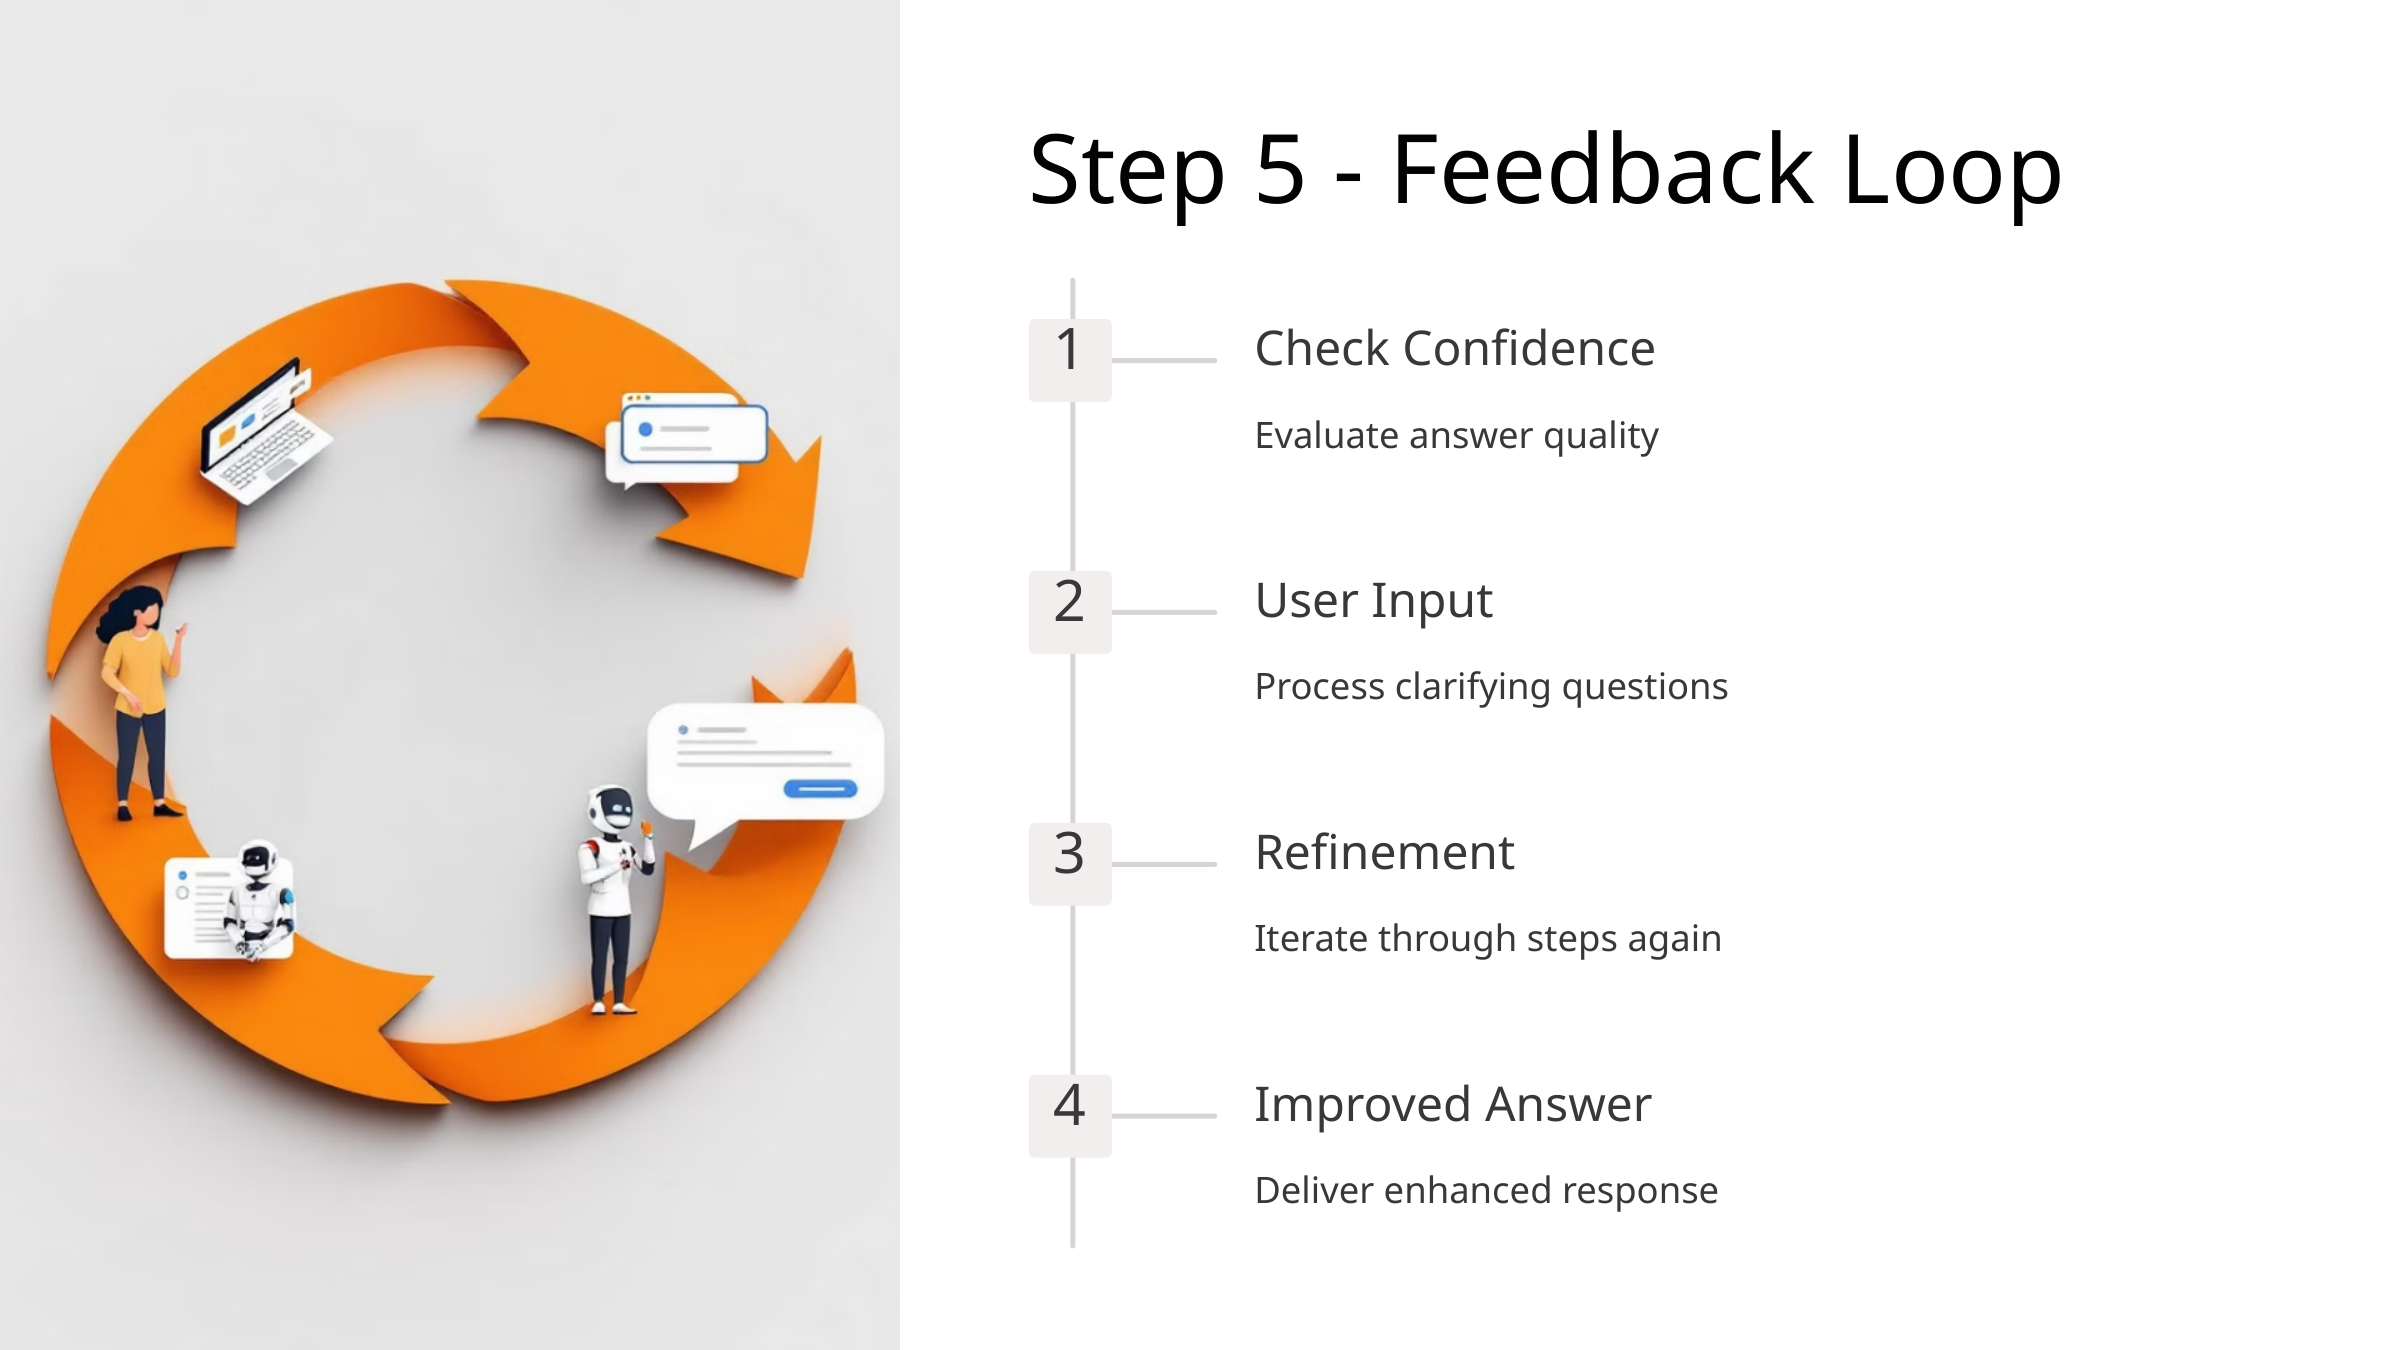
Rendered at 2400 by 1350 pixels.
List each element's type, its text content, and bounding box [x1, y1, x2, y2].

text_box Process clarifying questions [1254, 648, 2271, 708]
text_box [1028, 319, 1112, 402]
text_box Step 5 - Feedback Loop [1028, 101, 2014, 223]
text_box [1070, 1158, 1076, 1249]
text_box Refinement [1254, 818, 1738, 879]
text_box Iterate through steps again [1254, 900, 2271, 960]
text_box 3 [1041, 828, 1100, 901]
text_box 4 [1041, 1079, 1100, 1153]
text_box [1028, 570, 1112, 654]
text_box [1070, 906, 1076, 1074]
text_box [1112, 609, 1218, 615]
text_box [1070, 277, 1076, 319]
text_box [1112, 358, 1218, 364]
text_box [1112, 1113, 1218, 1119]
text_box [1112, 861, 1218, 867]
text_box Check Confidence [1254, 314, 1738, 375]
text_box Evaluate answer quality [1254, 396, 2271, 456]
text_box 2 [1041, 576, 1100, 649]
picture [0, 0, 900, 1350]
text_box User Input [1254, 566, 1738, 627]
text_box Improved Answer [1254, 1070, 1738, 1131]
text_box Deliver enhanced response [1254, 1152, 2271, 1212]
text_box 1 [1041, 324, 1100, 397]
text_box [1070, 402, 1076, 570]
text_box [1028, 1074, 1112, 1158]
text_box [1070, 654, 1076, 822]
text_box [1028, 822, 1112, 906]
